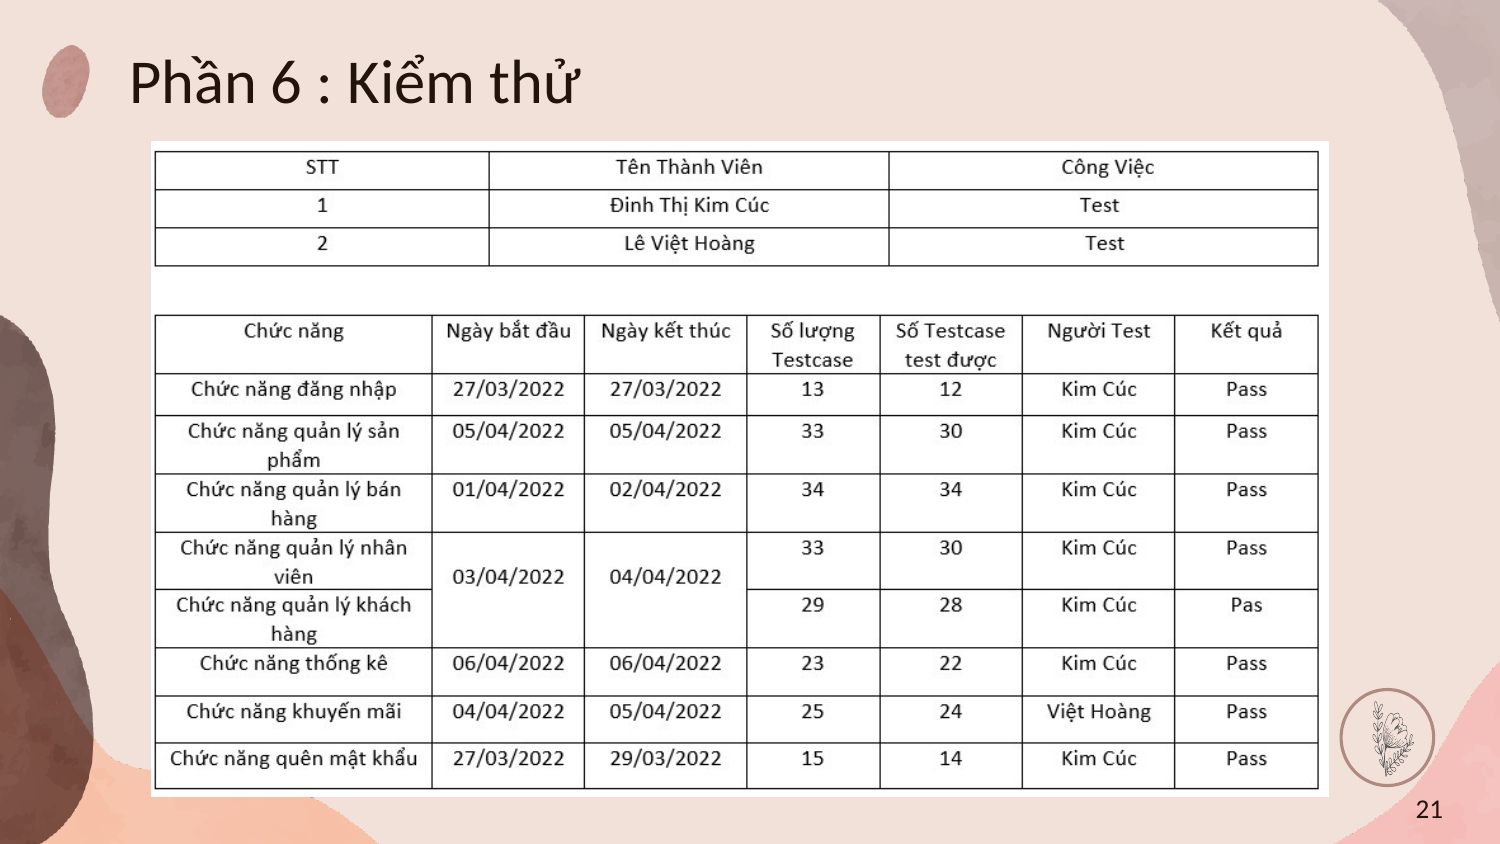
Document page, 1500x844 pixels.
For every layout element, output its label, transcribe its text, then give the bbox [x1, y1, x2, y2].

text_box 21 [1309, 776, 1459, 818]
title Phần 6 : Kiểm thử [113, 26, 598, 121]
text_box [1372, 700, 1414, 777]
text_box [1341, 689, 1434, 776]
picture [0, 0, 1500, 844]
